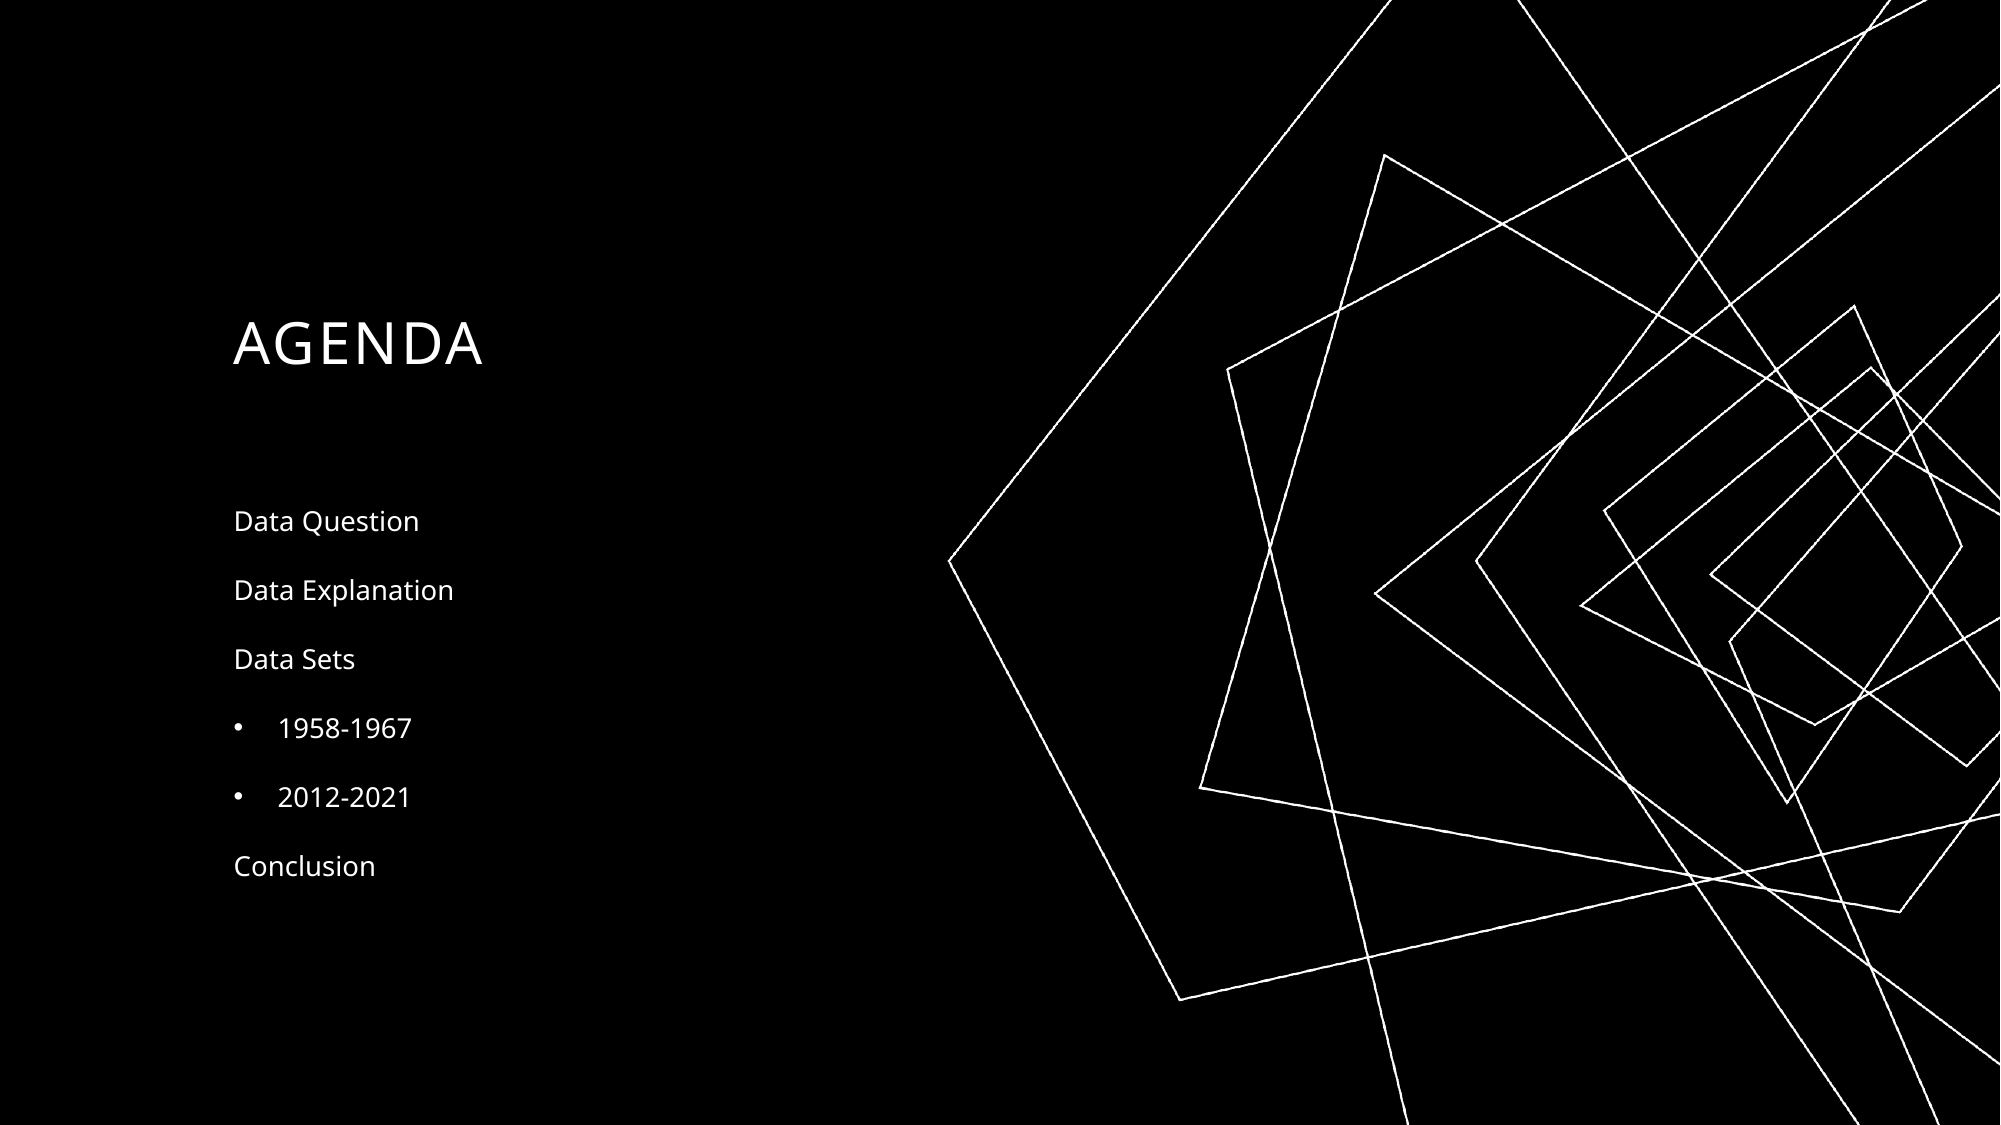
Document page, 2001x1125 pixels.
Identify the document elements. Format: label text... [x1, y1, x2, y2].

list Data Question Data Explanation Data Sets 1958-1967 2012-2021 Conclusion [218, 479, 746, 893]
title AGENDA [218, 47, 746, 385]
picture [900, 0, 2000, 1125]
